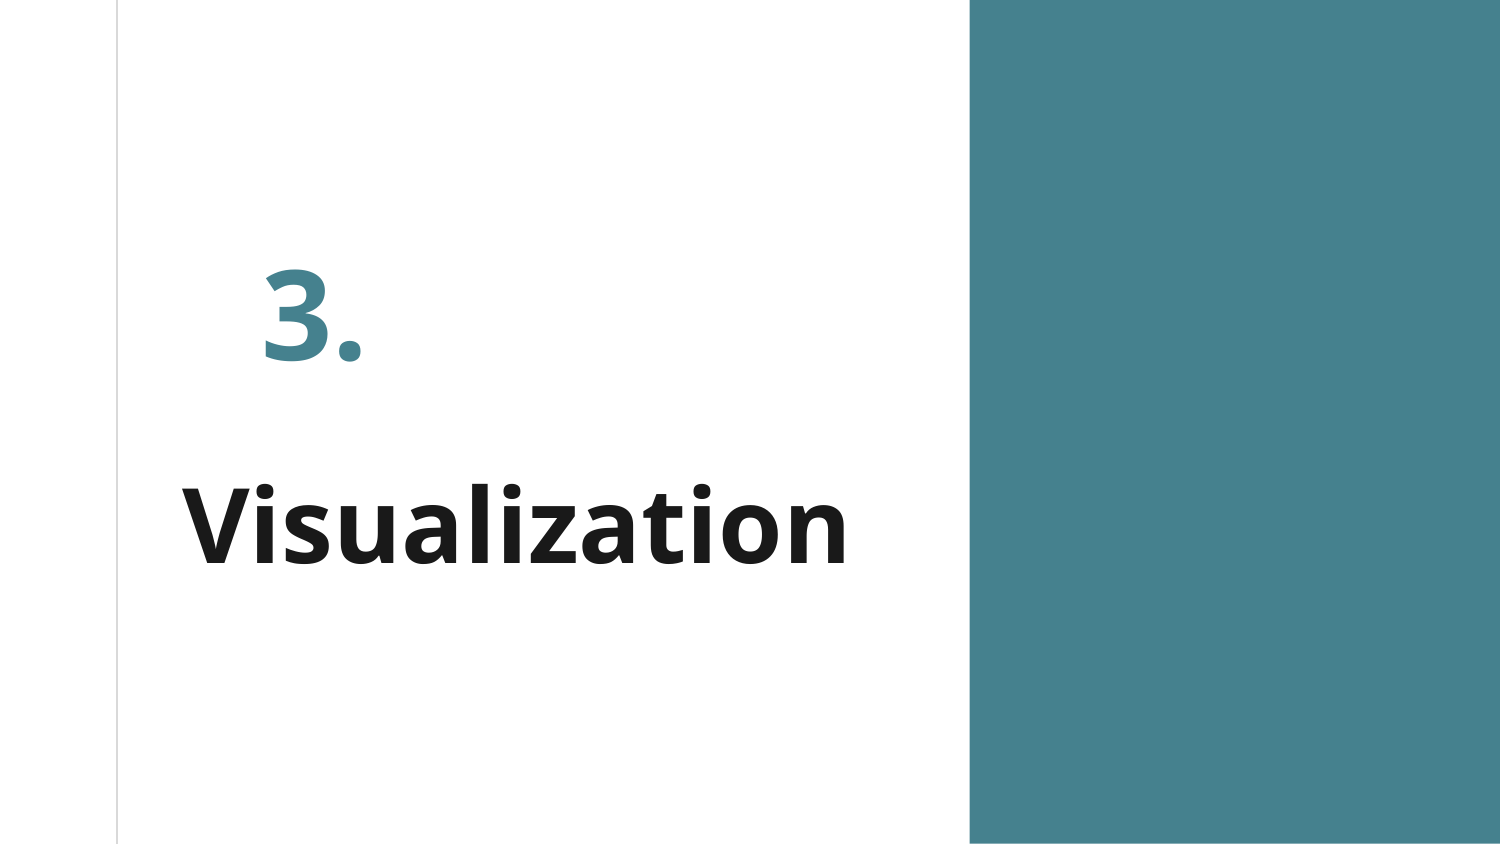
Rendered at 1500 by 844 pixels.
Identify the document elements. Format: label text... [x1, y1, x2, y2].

title Visualization [167, 444, 945, 583]
title 3. [246, 262, 458, 401]
